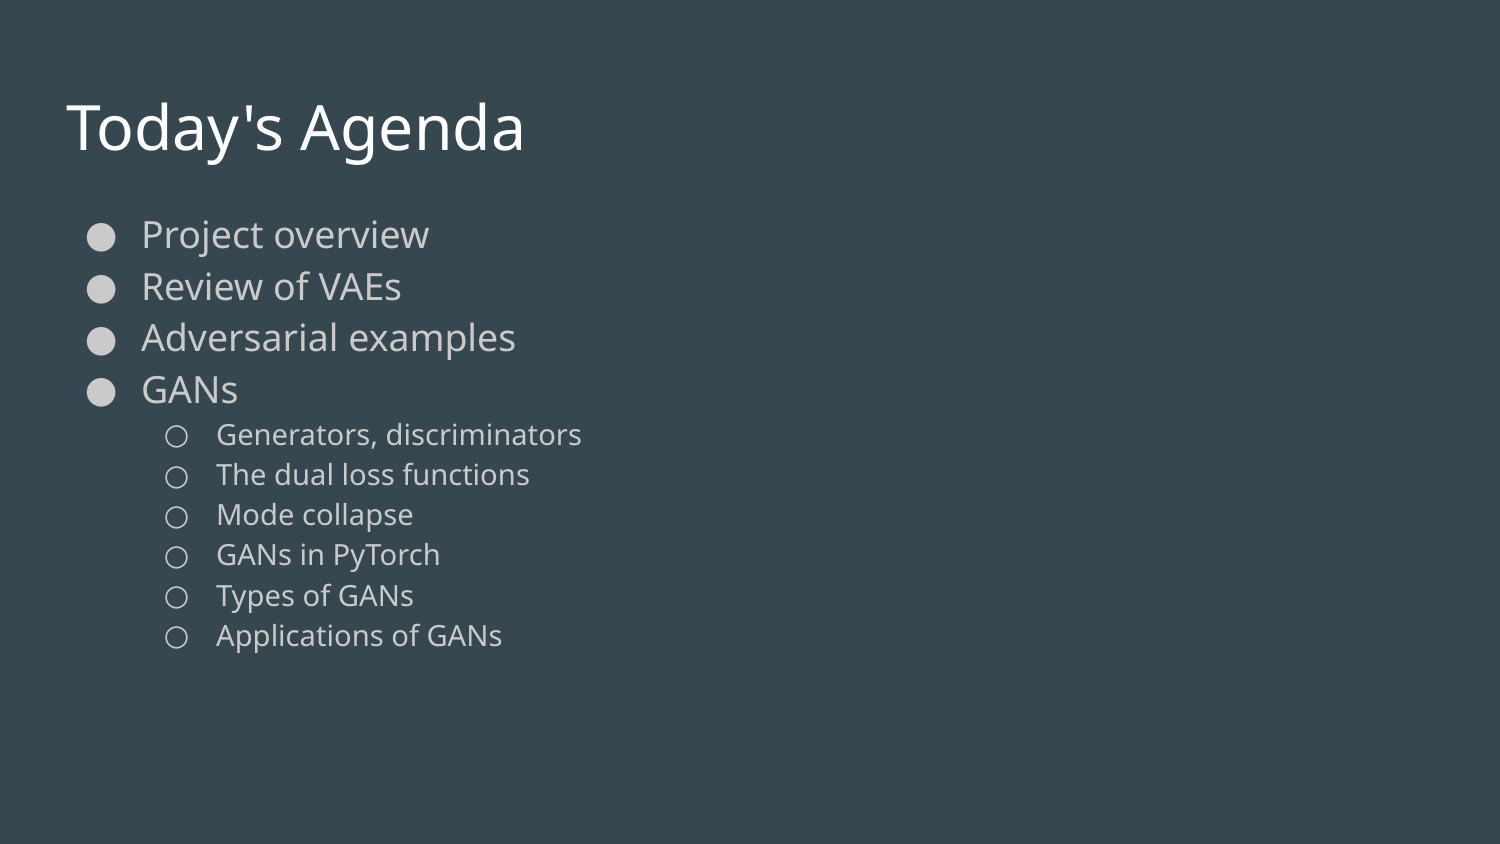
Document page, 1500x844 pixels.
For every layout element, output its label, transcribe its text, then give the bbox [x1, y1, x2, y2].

title Today's Agenda [51, 72, 1449, 167]
list Project overview Review of VAEs Adversarial examples GANs Generators, discriminators The dual loss functions Mode collapse GANs in PyTorch Types of GANs Applications of GANs [51, 189, 1449, 750]
